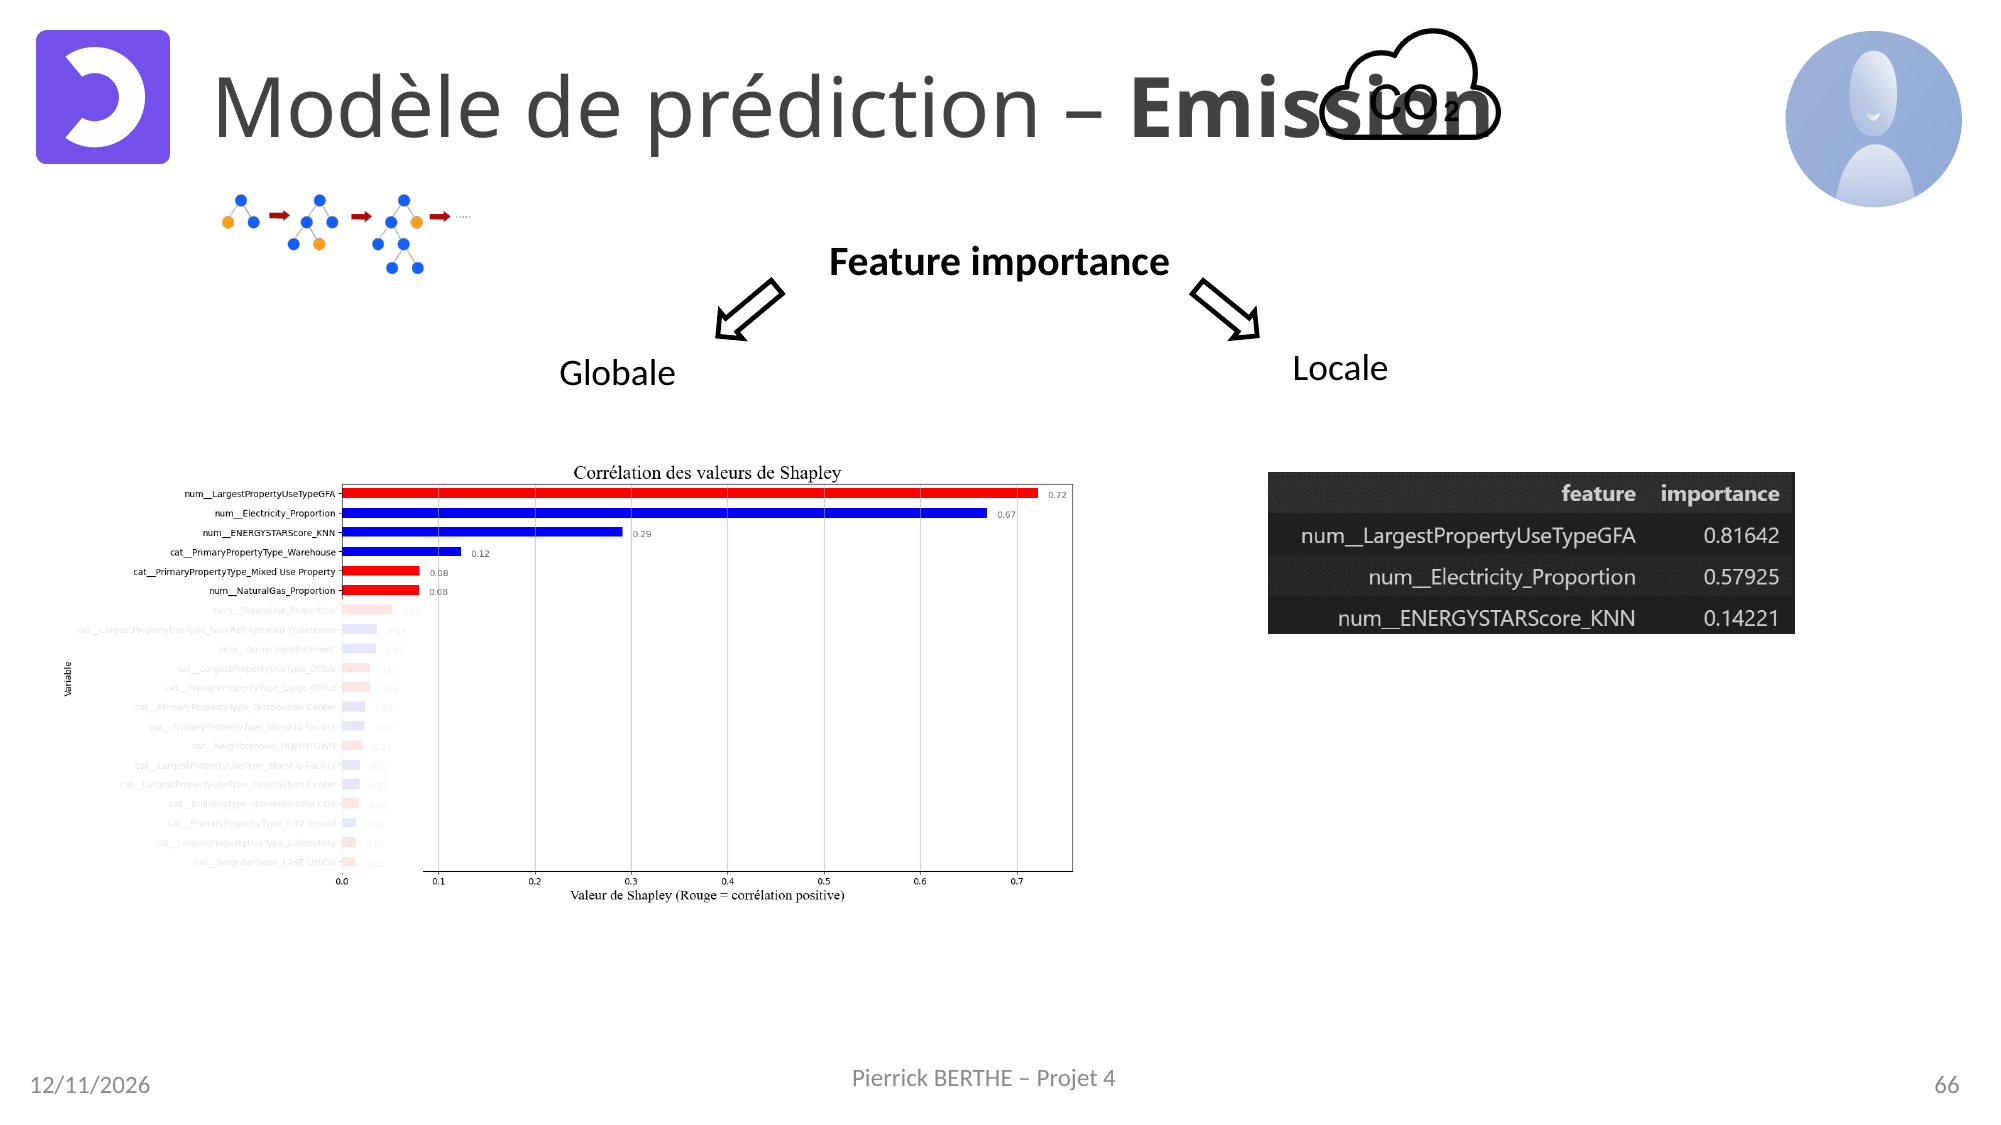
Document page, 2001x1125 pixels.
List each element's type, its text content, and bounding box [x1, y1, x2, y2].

text_box Locale [1237, 335, 1444, 395]
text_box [58, 459, 1078, 908]
text_box [716, 278, 784, 340]
picture [1785, 30, 1962, 208]
text_box Globale [422, 340, 814, 401]
text_box Feature importance [804, 225, 1196, 291]
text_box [195, 20, 1715, 163]
text_box [1190, 278, 1259, 340]
picture [1268, 472, 1795, 634]
picture [218, 191, 476, 277]
picture [36, 30, 170, 164]
